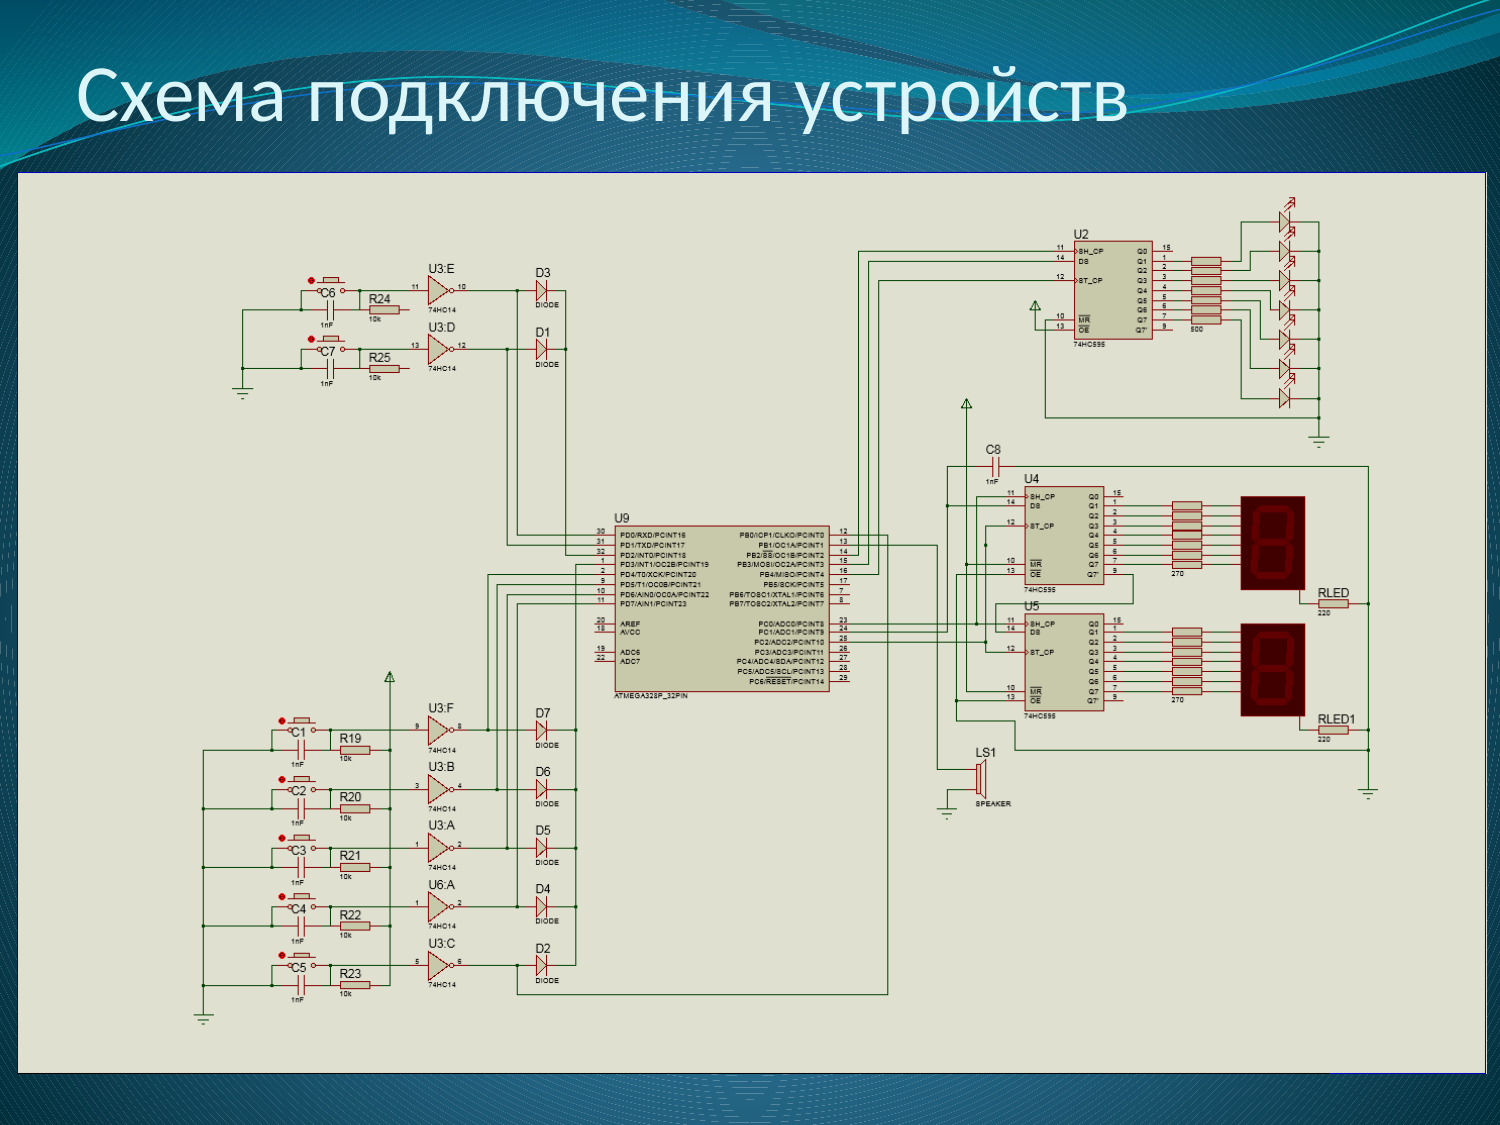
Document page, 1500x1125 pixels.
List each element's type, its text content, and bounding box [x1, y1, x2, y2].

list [17, 172, 1488, 1075]
title Схема подключения устройств [76, 30, 1427, 138]
